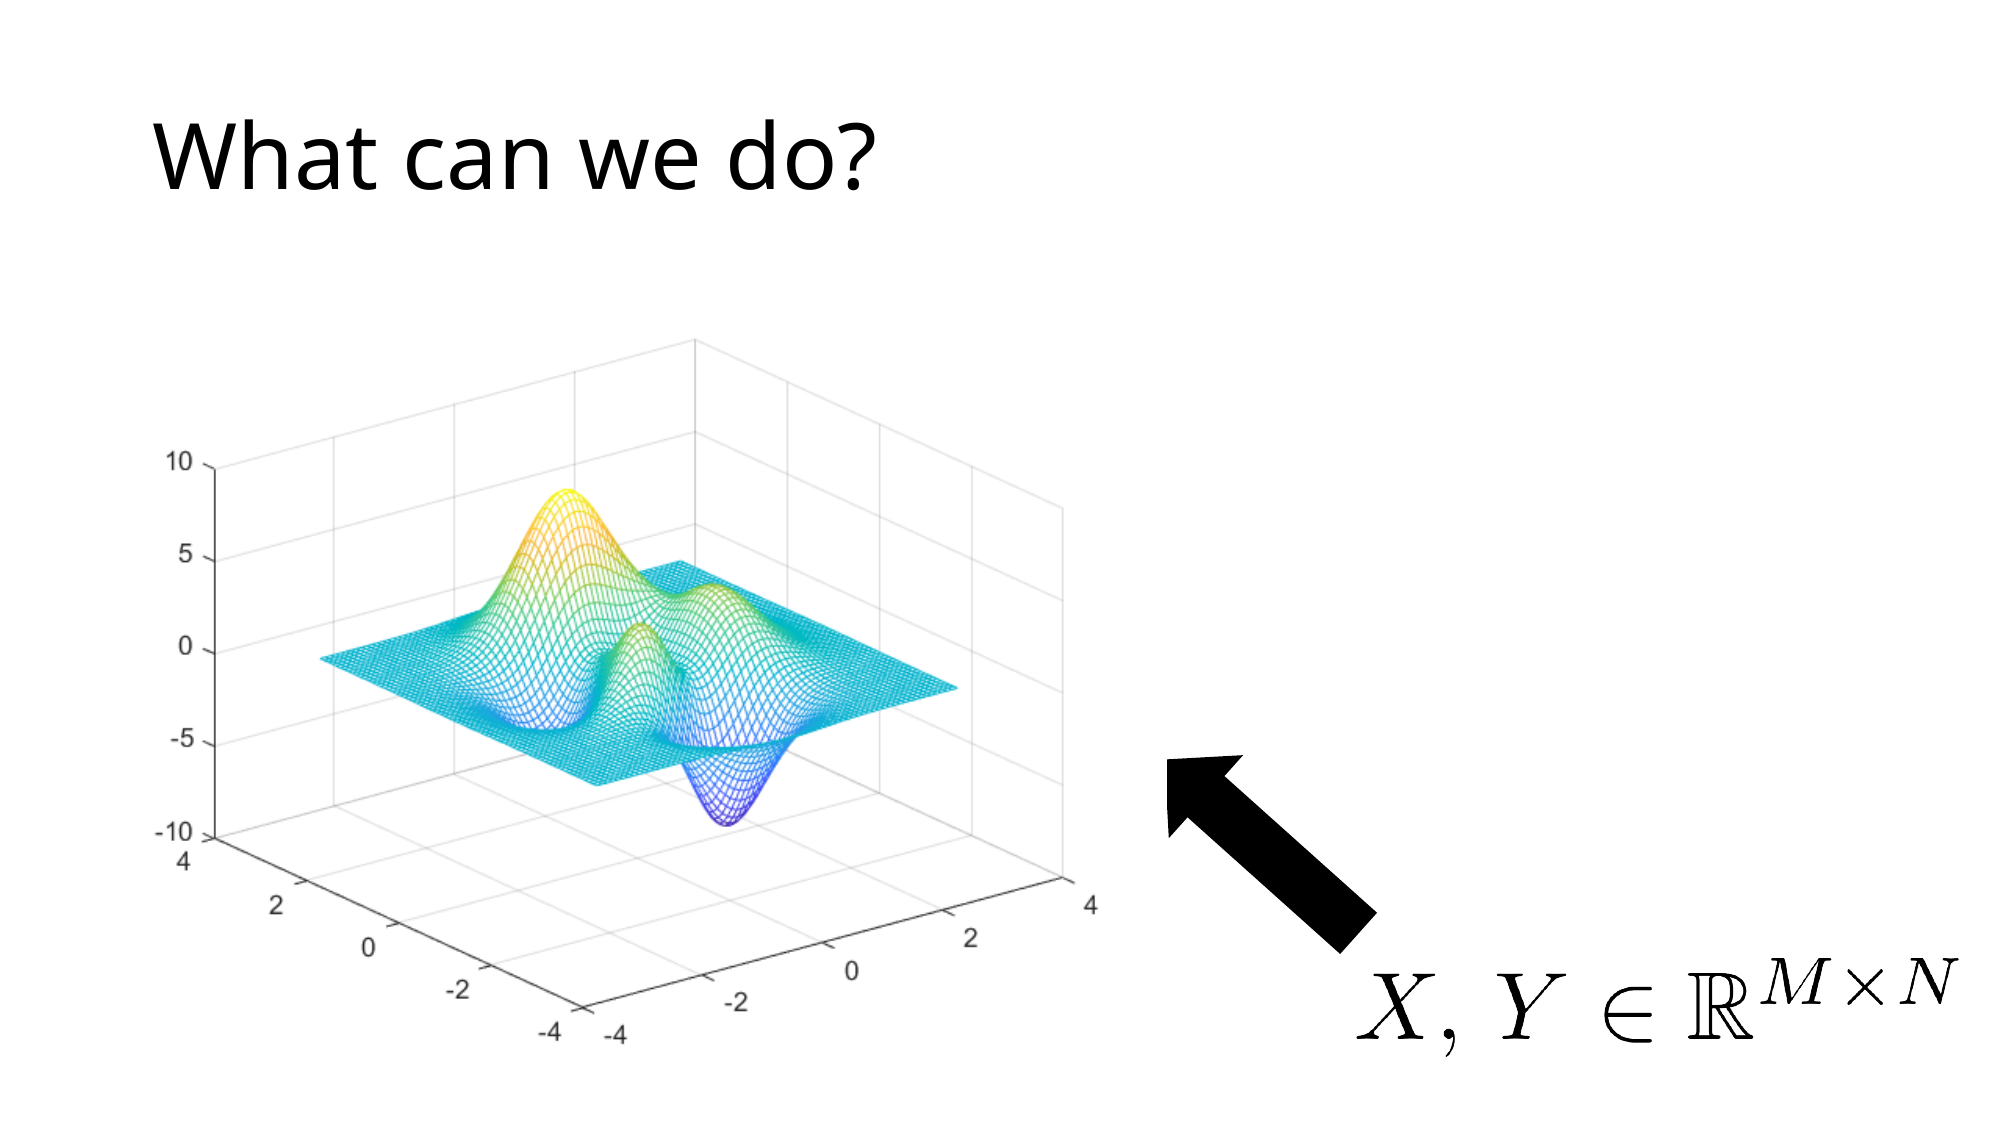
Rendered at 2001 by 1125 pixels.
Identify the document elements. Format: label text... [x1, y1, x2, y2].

title What can we do? [137, 50, 1863, 269]
text_box [1167, 755, 1378, 954]
picture [1356, 958, 1959, 1057]
picture [72, 278, 1167, 1099]
